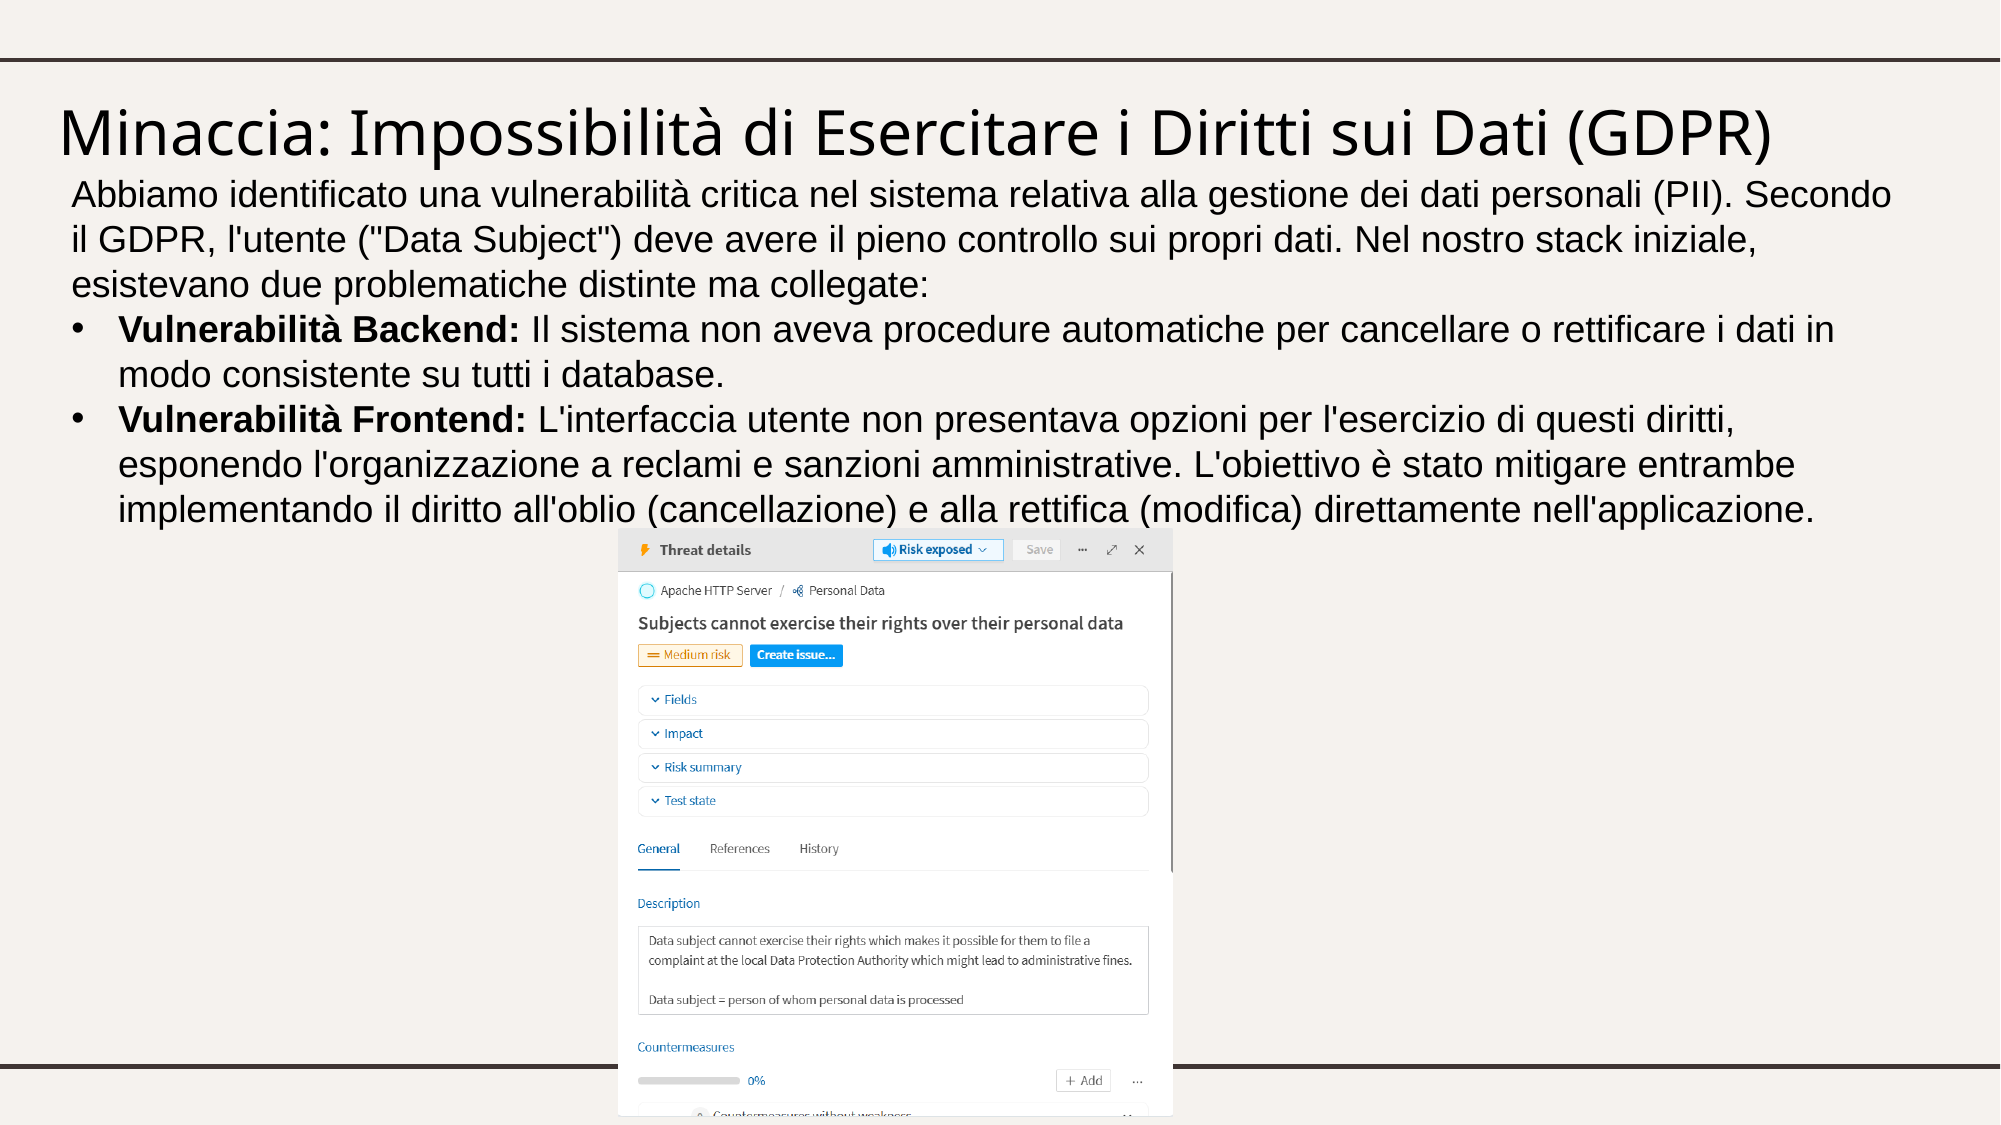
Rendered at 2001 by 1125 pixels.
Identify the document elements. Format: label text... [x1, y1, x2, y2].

text_box Abbiamo identificato una vulnerabilità critica nel sistema relativa alla gestione dei dati personali (PII). Secondo il GDPR, l'utente ("Data Subject") deve avere il pieno controllo sui propri dati. Nel nostro stack iniziale, esistevano due problematiche distinte ma collegate: Vulnerabilità Backend: Il sistema non aveva procedure automatiche per cancellare o rettificare i dati in modo consistente su tutti i database. Vulnerabilità Frontend: L'interfaccia utente non presentava opzioni per l'esercizio di questi diritti, esponendo l'organizzazione a reclami e sanzioni amministrative. L'obiettivo è stato mitigare entrambe implementando il diritto all'oblio (cancellazione) e alla rettifica (modifica) direttamente nell'applicazione. [56, 163, 1914, 583]
text_box Minaccia: Impossibilità di Esercitare i Diritti sui Dati (GDPR) [44, 85, 1956, 176]
picture [618, 528, 1173, 1117]
